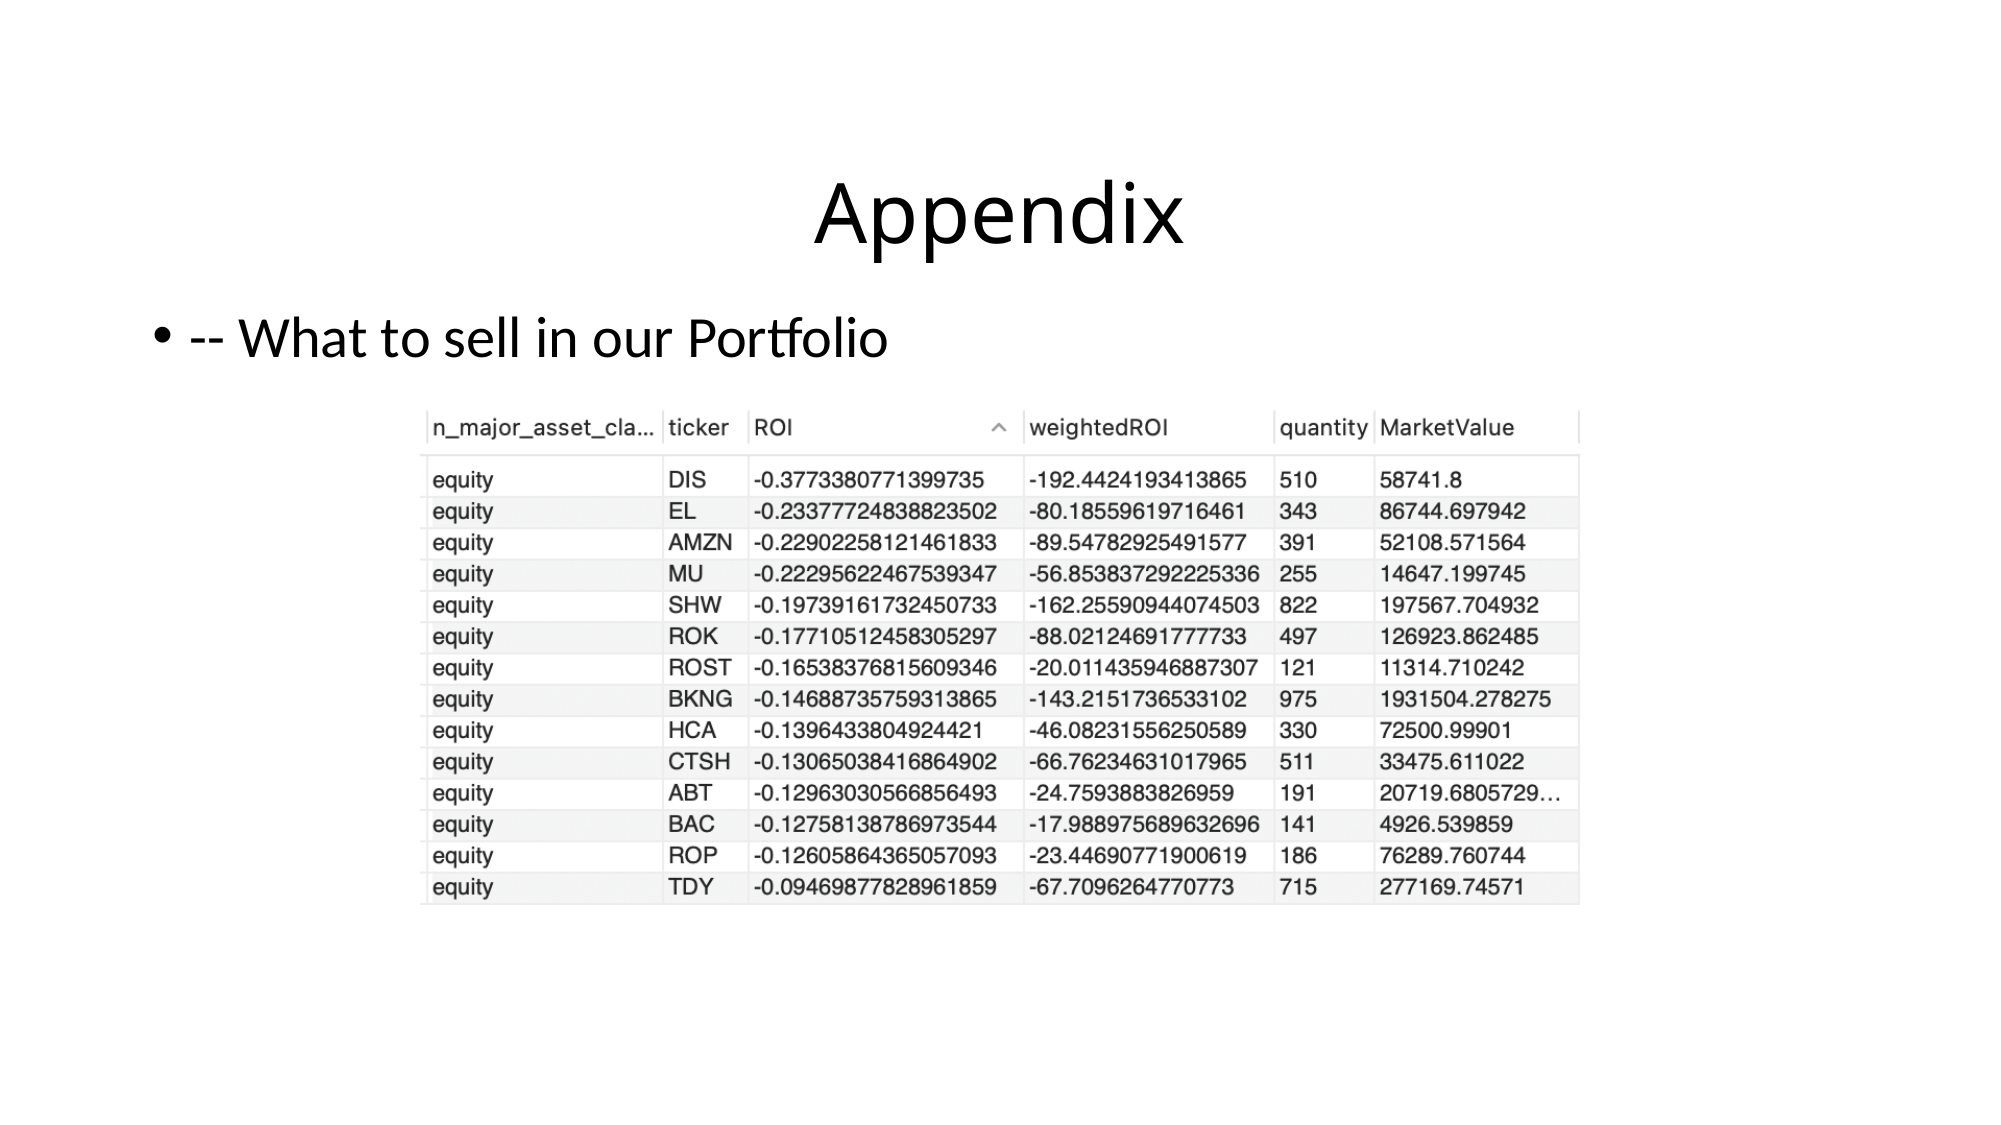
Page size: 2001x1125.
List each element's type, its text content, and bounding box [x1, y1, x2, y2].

list -- What to sell in our Portfolio [137, 299, 1863, 472]
title Appendix [288, 131, 1712, 299]
picture [420, 402, 1580, 905]
